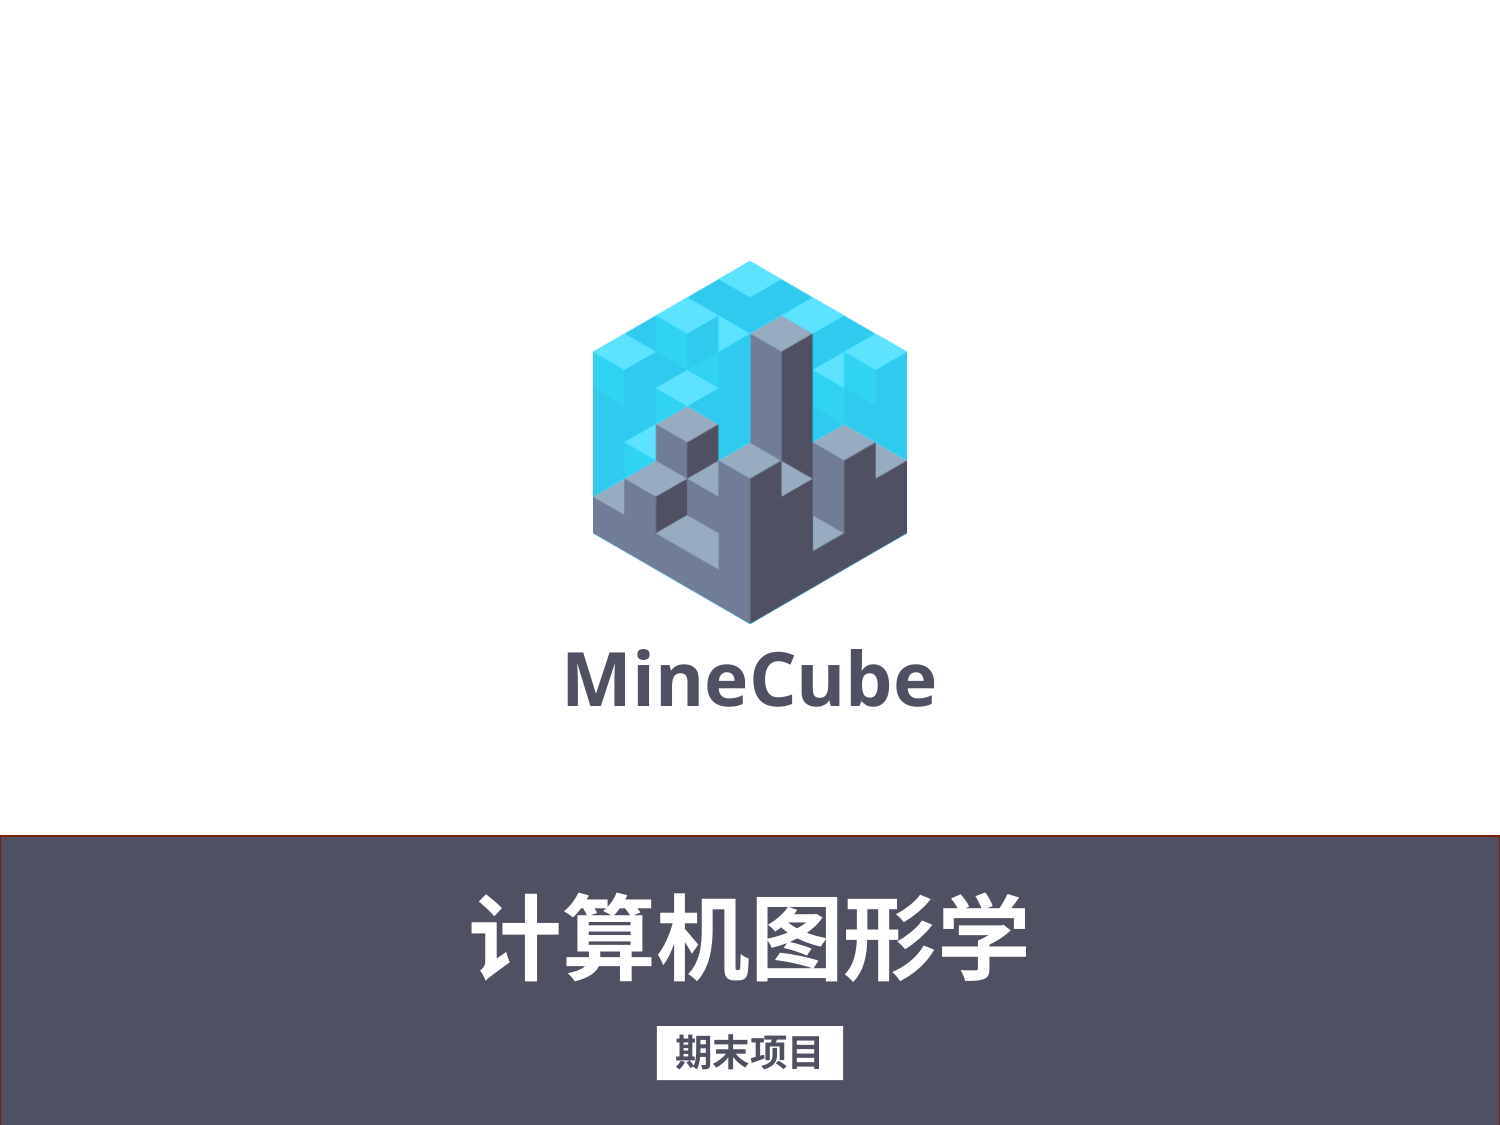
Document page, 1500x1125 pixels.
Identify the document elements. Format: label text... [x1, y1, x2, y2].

picture [593, 261, 907, 624]
text_box MineCube [440, 623, 1060, 729]
subtitle 期末项目 [656, 1026, 844, 1081]
text_box [0, 835, 1500, 1125]
title 计算机图形学 [333, 871, 1166, 1002]
